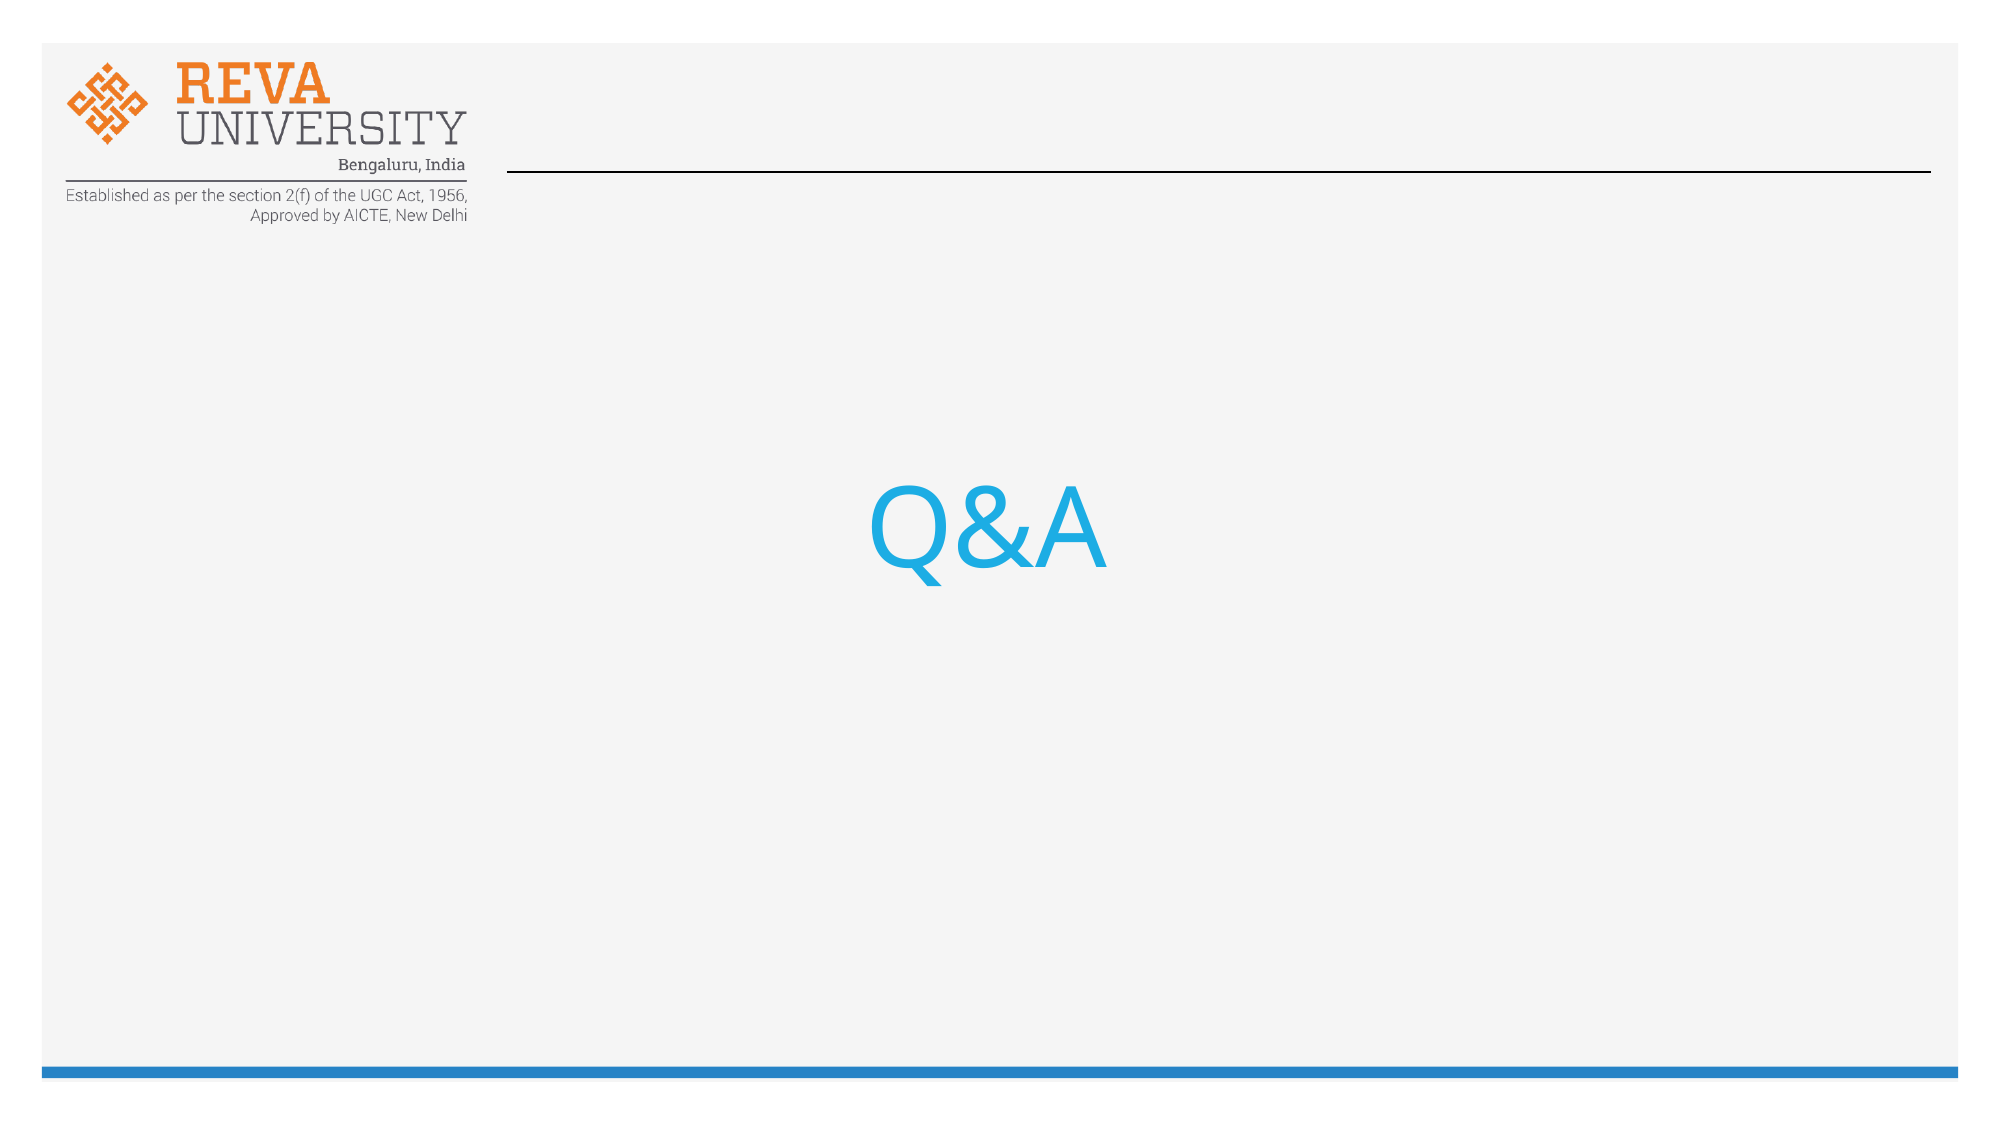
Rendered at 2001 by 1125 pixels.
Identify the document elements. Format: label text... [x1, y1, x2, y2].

picture [65, 62, 467, 224]
text_box Q&A [850, 411, 1190, 653]
